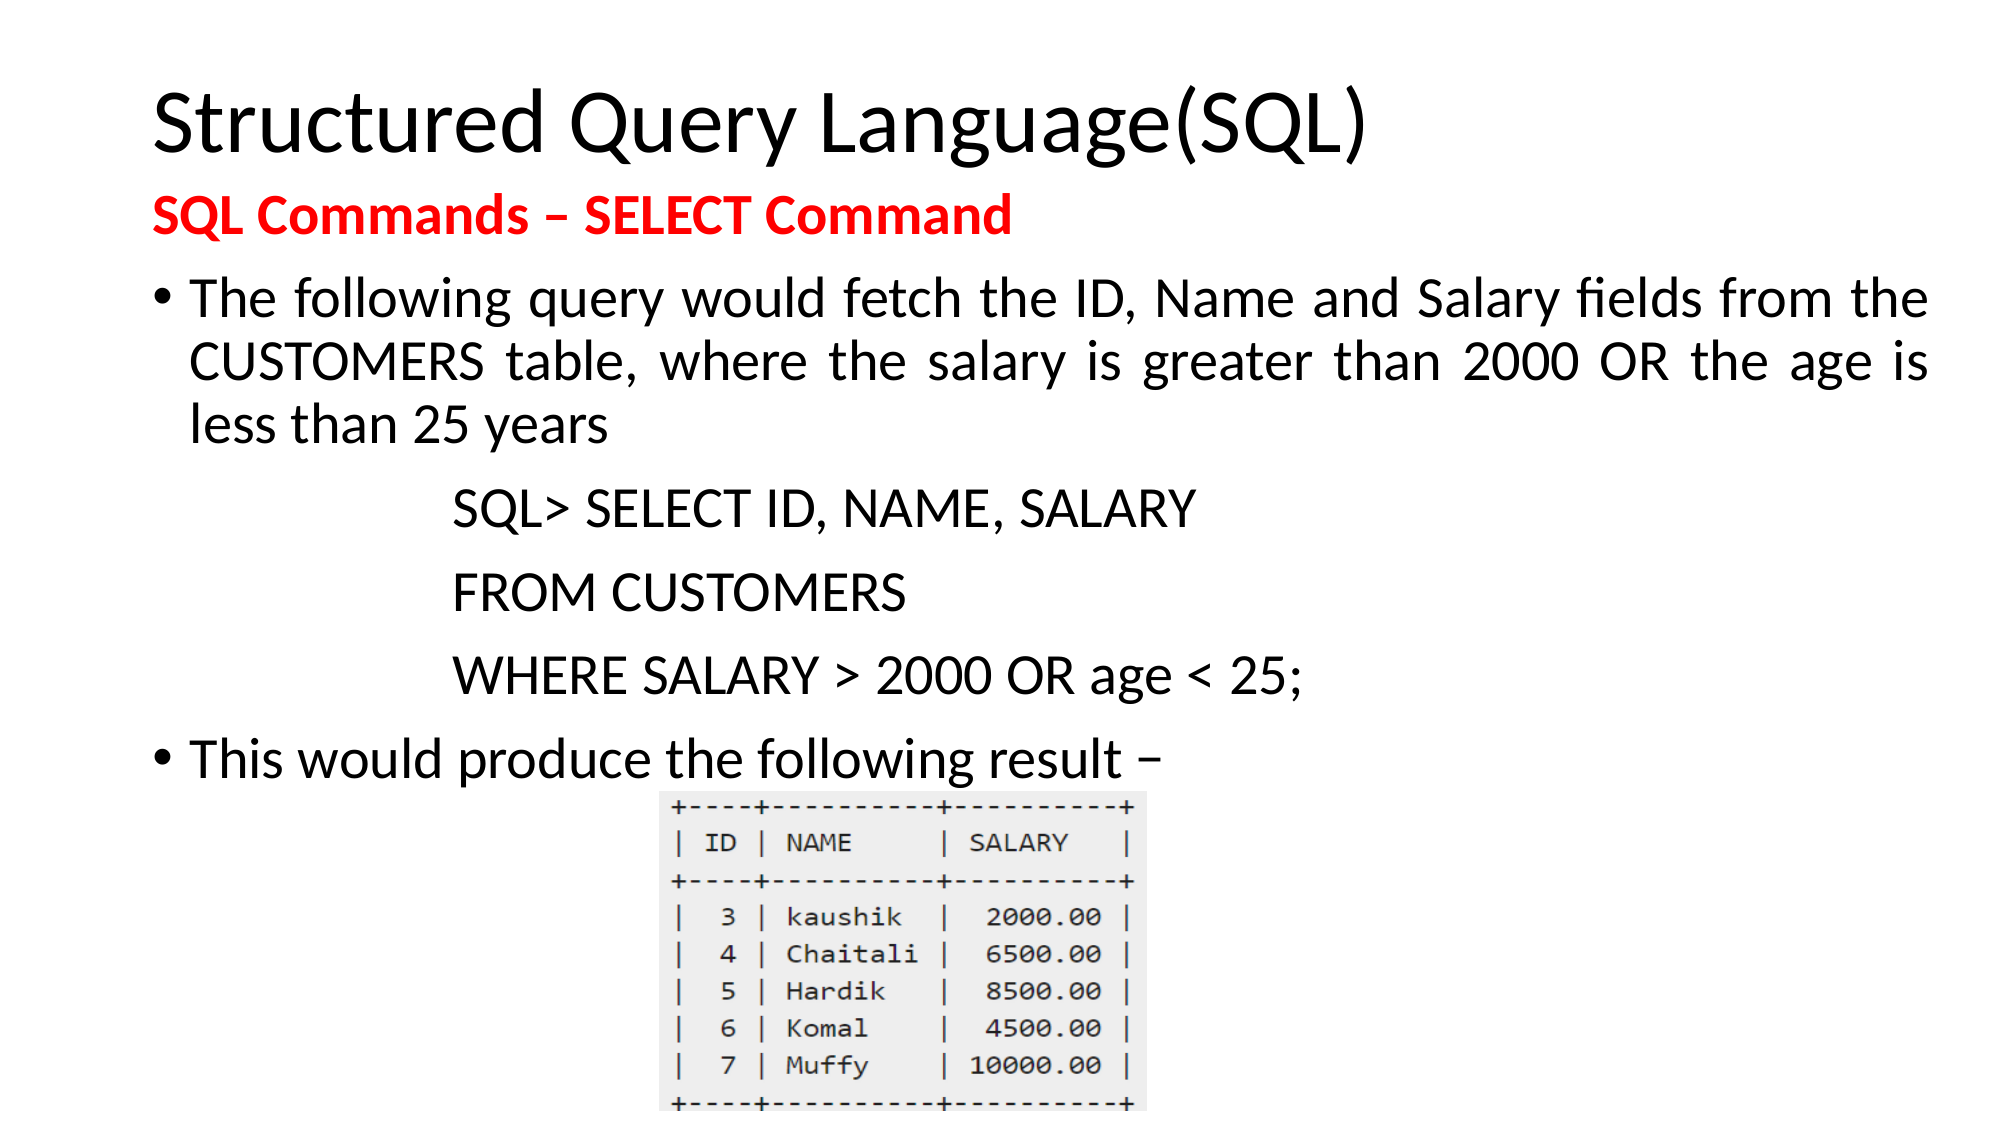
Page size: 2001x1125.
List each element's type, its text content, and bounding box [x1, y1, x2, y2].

title Structured Query Language(SQL) [137, 14, 1863, 176]
list SQL Commands – SELECT Command The following query would fetch the ID, Name and Salary fields from the CUSTOMERS table, where the salary is greater than 2000 OR the age is less than 25 years SQL> SELECT ID, NAME, SALARY FROM CUSTOMERS WHERE SALARY > 2000 OR age < 25; This would produce the following result − [137, 176, 1946, 1111]
picture [659, 791, 1148, 1111]
